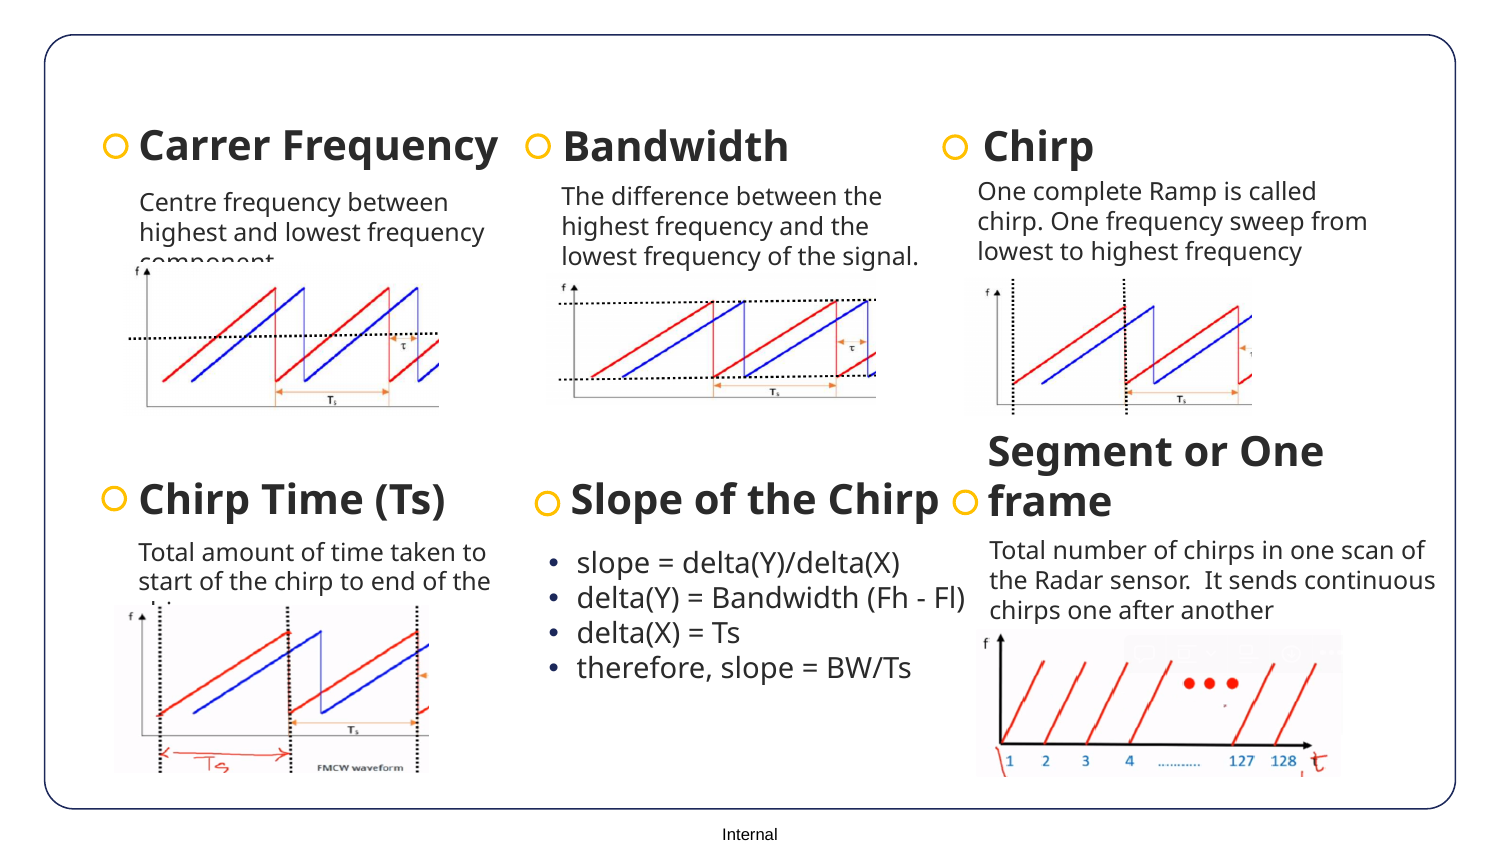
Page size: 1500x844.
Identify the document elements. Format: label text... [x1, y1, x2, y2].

subtitle Centre frequency between highest and lowest frequency component. [124, 171, 526, 281]
picture [113, 605, 429, 773]
subtitle Total amount of time taken to start of the chirp to end of the chirp [123, 520, 547, 743]
subtitle Carrer Frequency [123, 109, 525, 185]
text_box [102, 487, 126, 510]
subtitle The difference between the highest frequency and the lowest frequency of the signal. [546, 165, 944, 281]
picture [545, 272, 876, 406]
picture [972, 624, 1344, 780]
subtitle Bandwidth [547, 109, 949, 185]
subtitle Chirp [967, 110, 1369, 186]
text_box Segment or One frame [972, 464, 1395, 540]
subtitle One complete Ramp is called chirp. One frequency sweep from lowest to highest frequency [962, 160, 1405, 311]
text_box [954, 491, 977, 514]
picture [964, 277, 1252, 416]
text_box [536, 492, 559, 515]
text_box [104, 134, 128, 158]
text_box [526, 134, 550, 158]
text_box [943, 135, 967, 159]
picture [122, 262, 439, 417]
subtitle Chirp Time (Ts) [123, 462, 525, 520]
subtitle slope = delta(Y)/delta(X) delta(Y) = Bandwidth (Fh - Fl) delta(X) = Ts therefore, slope = BW/Ts [547, 529, 974, 703]
text_box Total number of chirps in one scan of the Radar sensor. It sends continuous chirps one after another [974, 519, 1463, 693]
subtitle Slope of the Chirp [555, 462, 958, 538]
